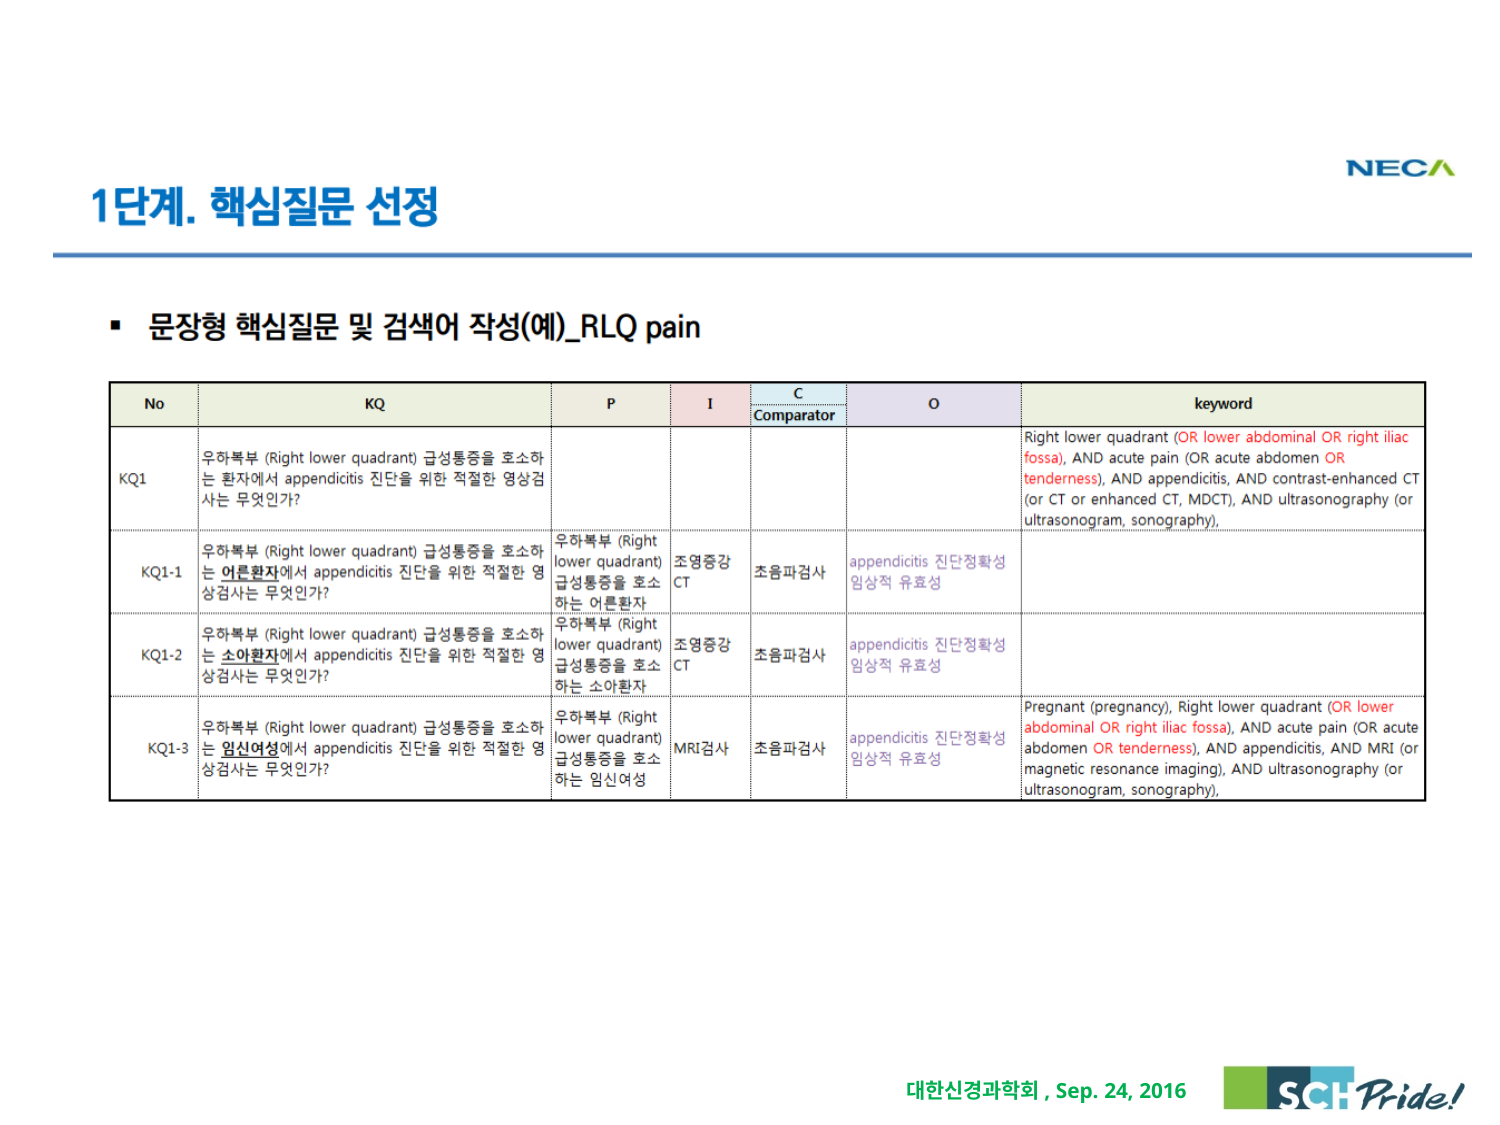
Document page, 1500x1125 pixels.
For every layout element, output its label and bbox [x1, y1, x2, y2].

picture [1222, 1064, 1465, 1110]
picture [52, 148, 1472, 966]
